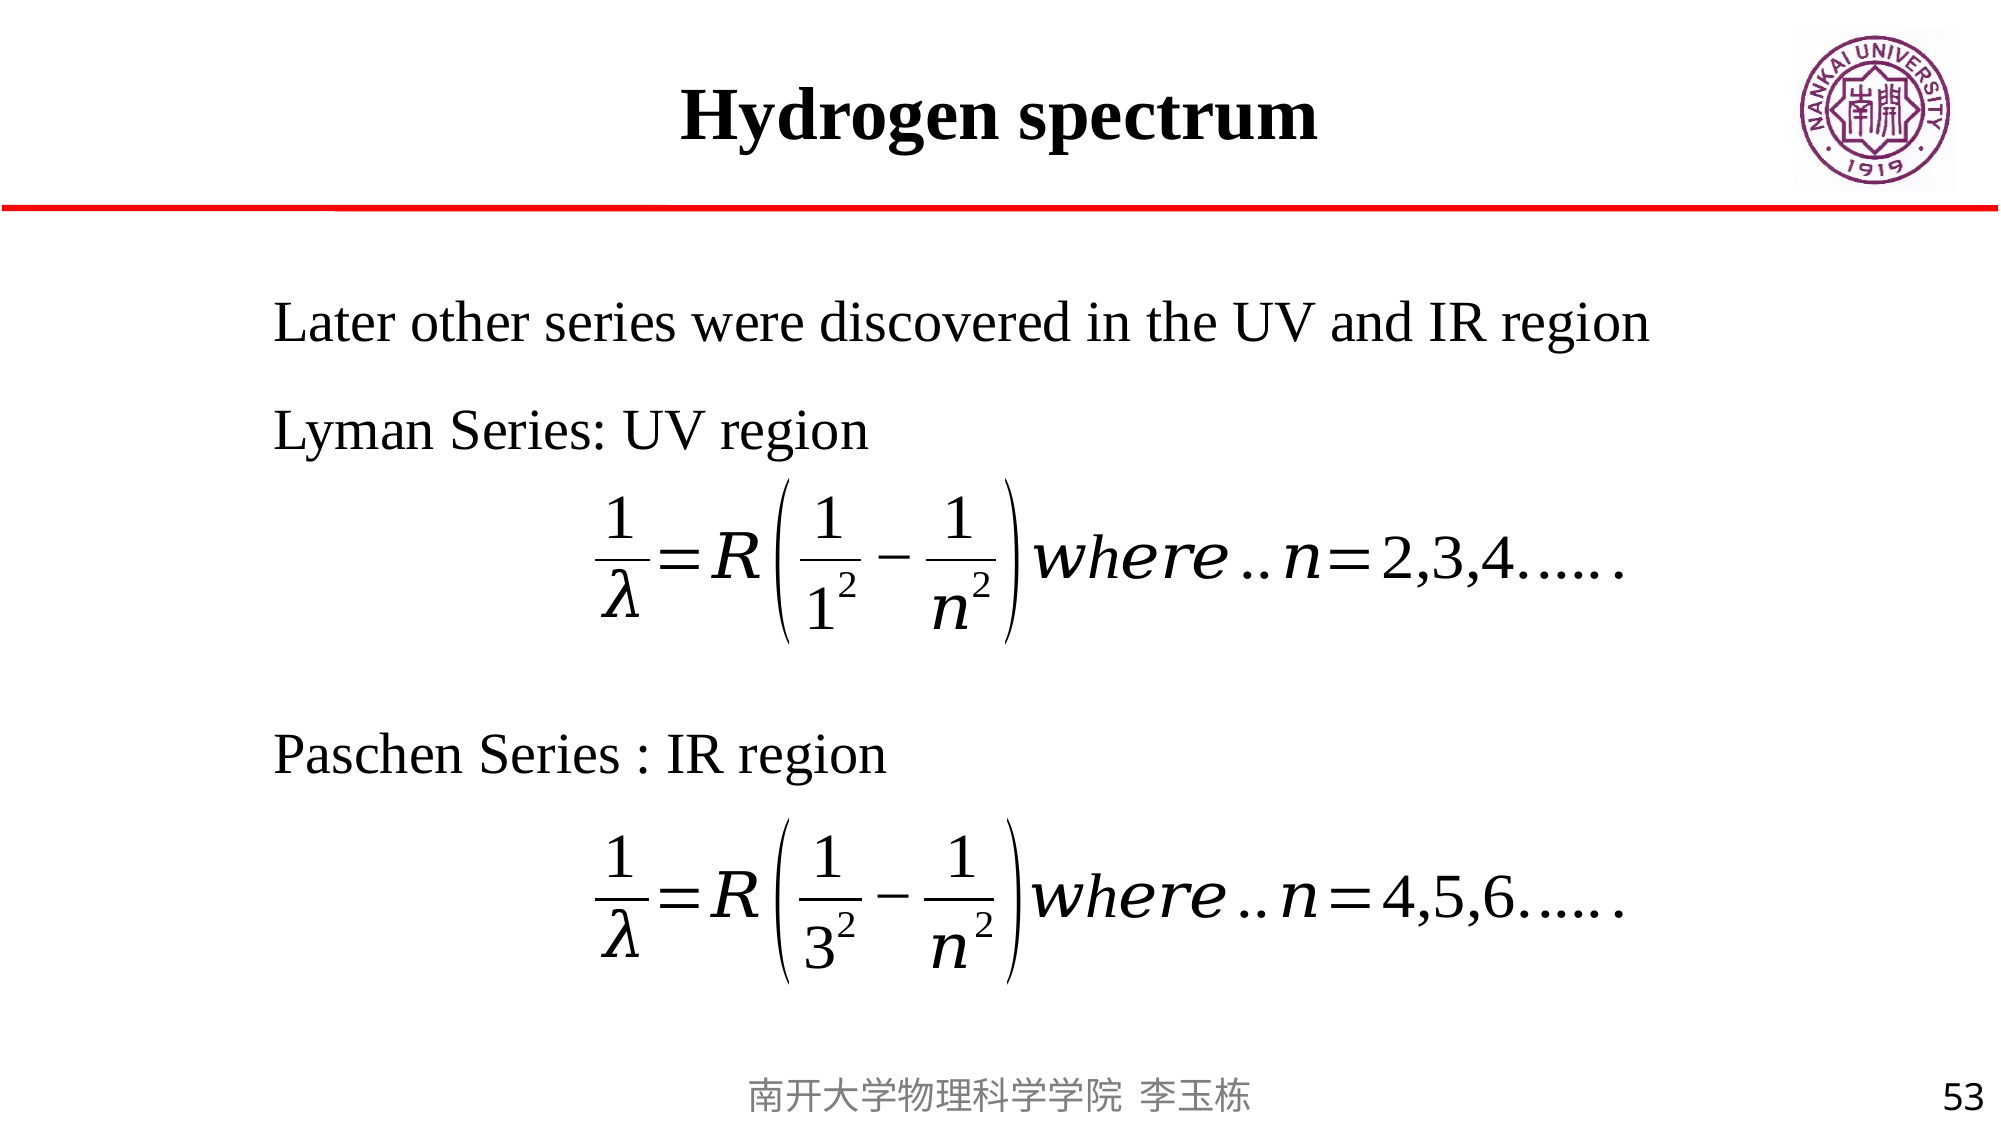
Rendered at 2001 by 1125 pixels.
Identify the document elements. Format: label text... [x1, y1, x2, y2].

picture [1793, 29, 1956, 191]
title Hydrogen spectrum [324, 45, 1675, 185]
list Later other series were discovered in the UV and IR region Lyman Series: UV region Paschen Series : IR region [220, 258, 1854, 1001]
